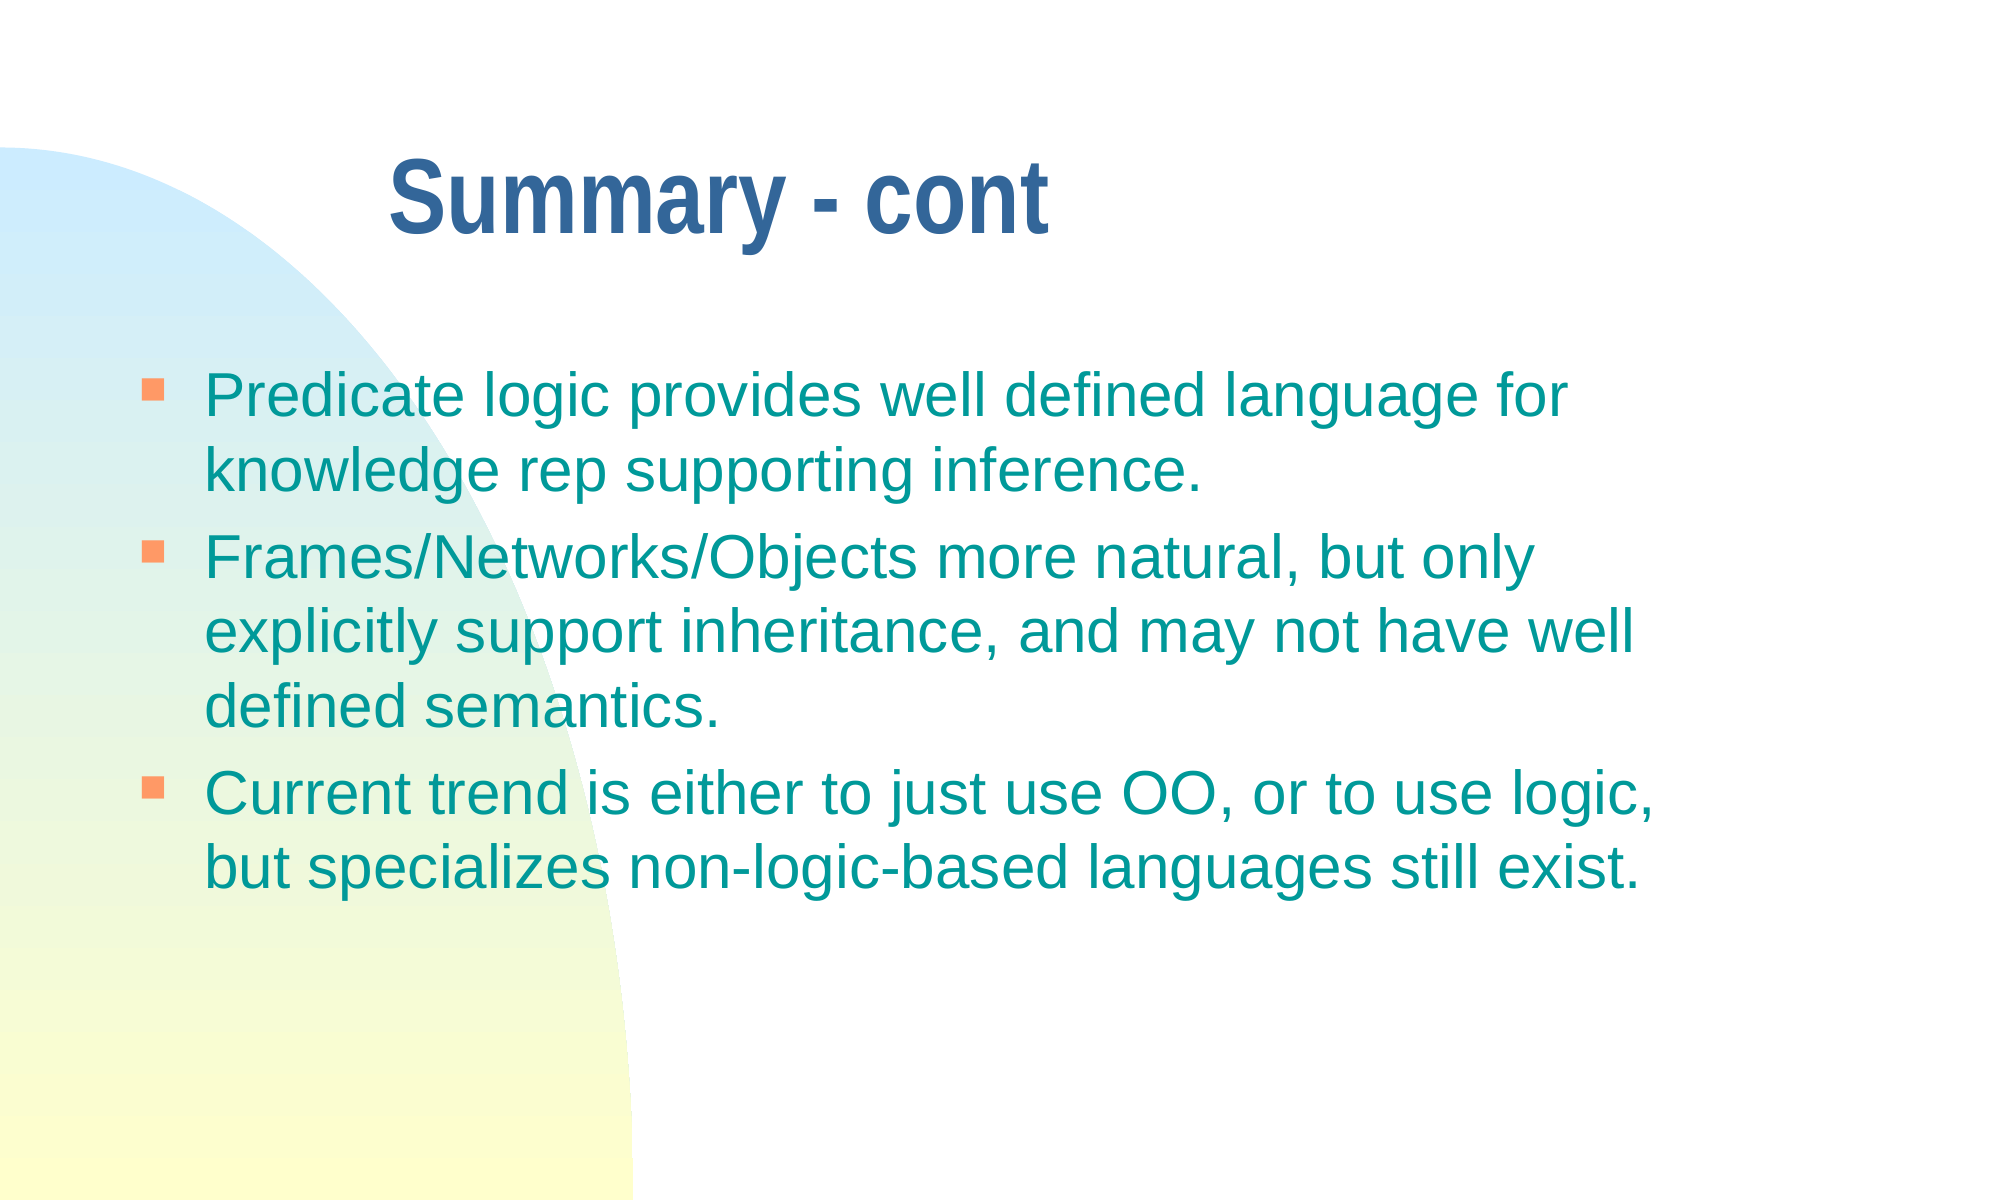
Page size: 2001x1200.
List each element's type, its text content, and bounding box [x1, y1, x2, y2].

list Predicate logic provides well defined language for knowledge rep supporting inference. Frames/Networks/Objects more natural, but only explicitly support inheritance, and may not have well defined semantics. Current trend is either to just use OO, or to use logic, but specializes non-logic-based languages still exist. [129, 346, 1760, 1067]
title Summary - cont [373, 106, 1760, 307]
